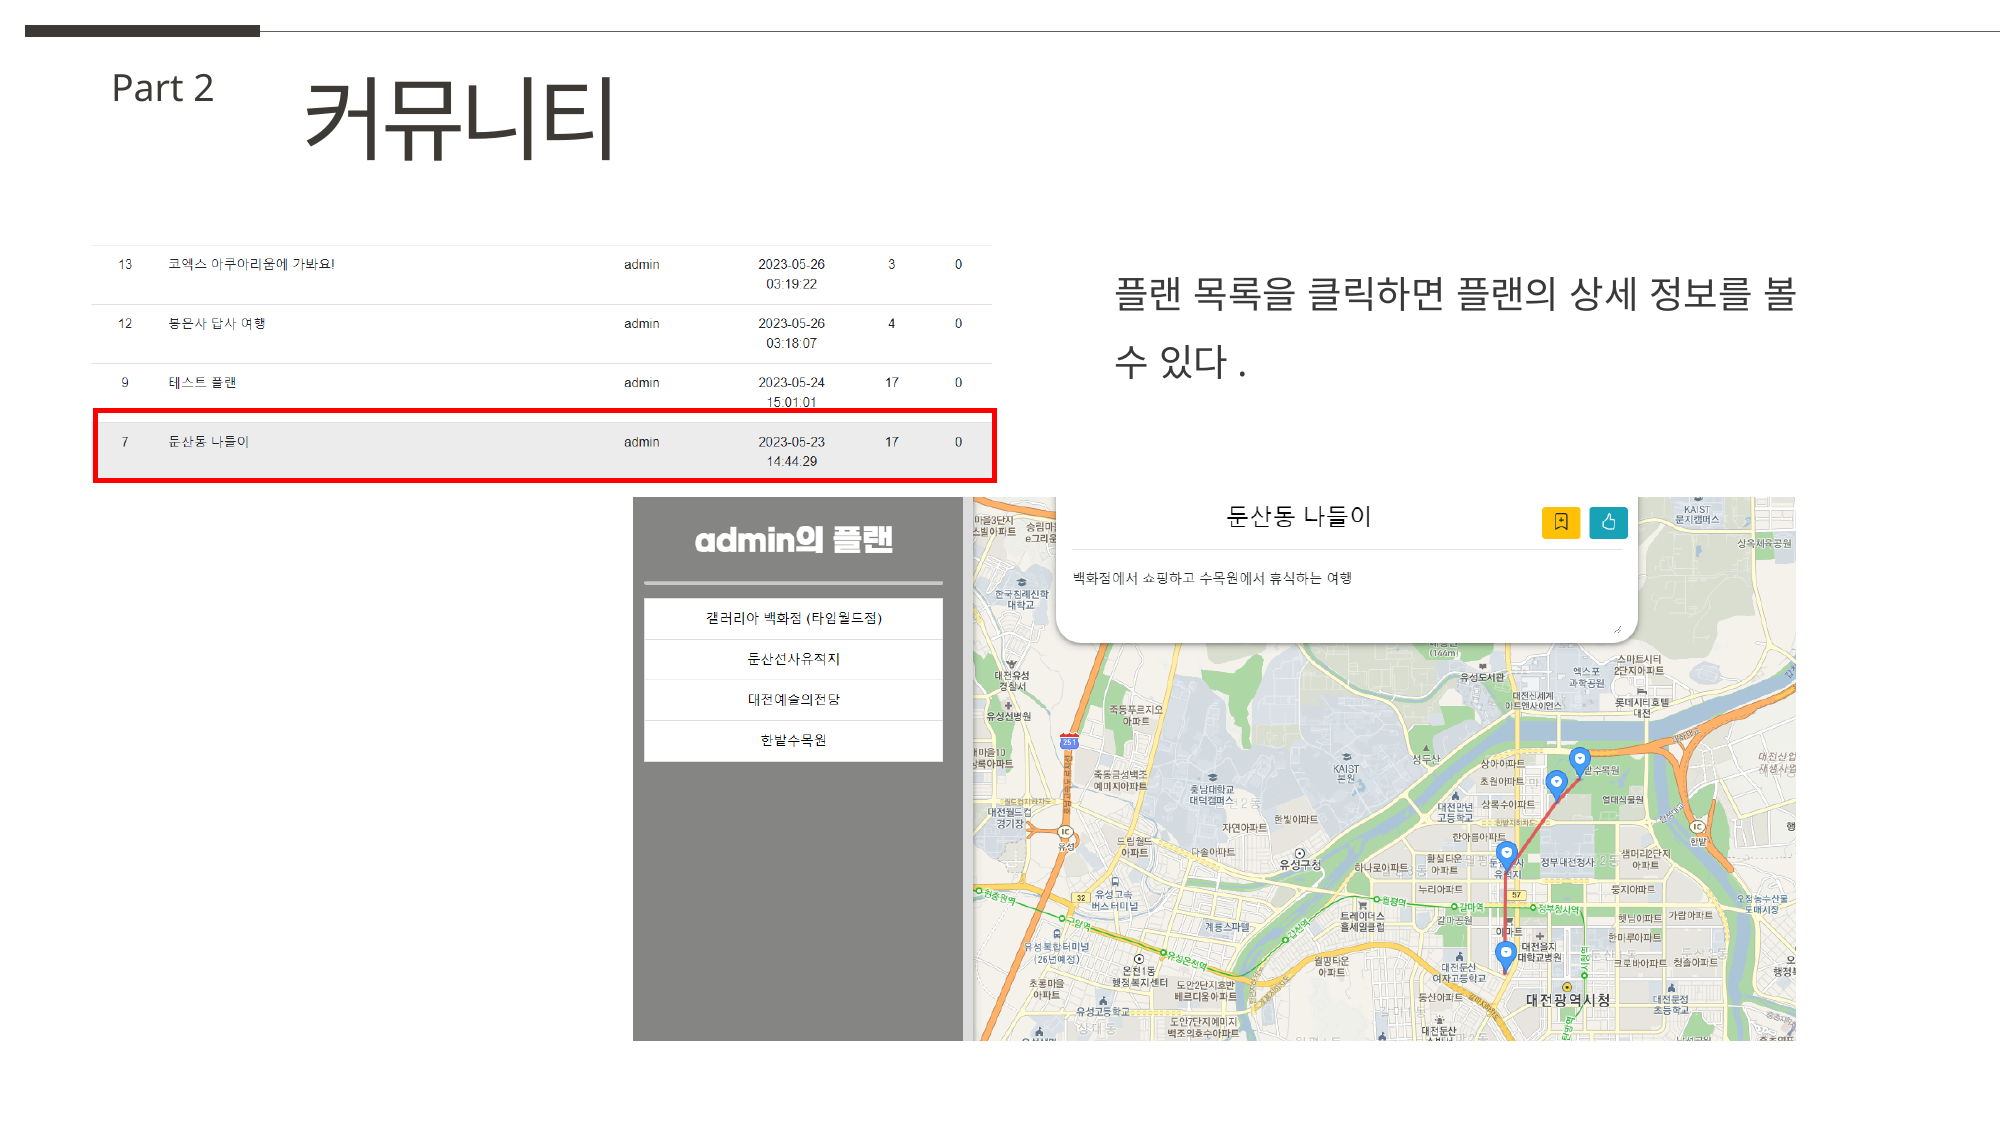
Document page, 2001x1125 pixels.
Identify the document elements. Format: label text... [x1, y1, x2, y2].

text_box 플랜 목록을 클릭하면 플랜의 상세 정보를 볼 수 있다. [1099, 241, 1840, 391]
text_box 커뮤니티 [288, 54, 638, 179]
text_box Part 2 [96, 56, 230, 117]
picture [19, 241, 1796, 1041]
